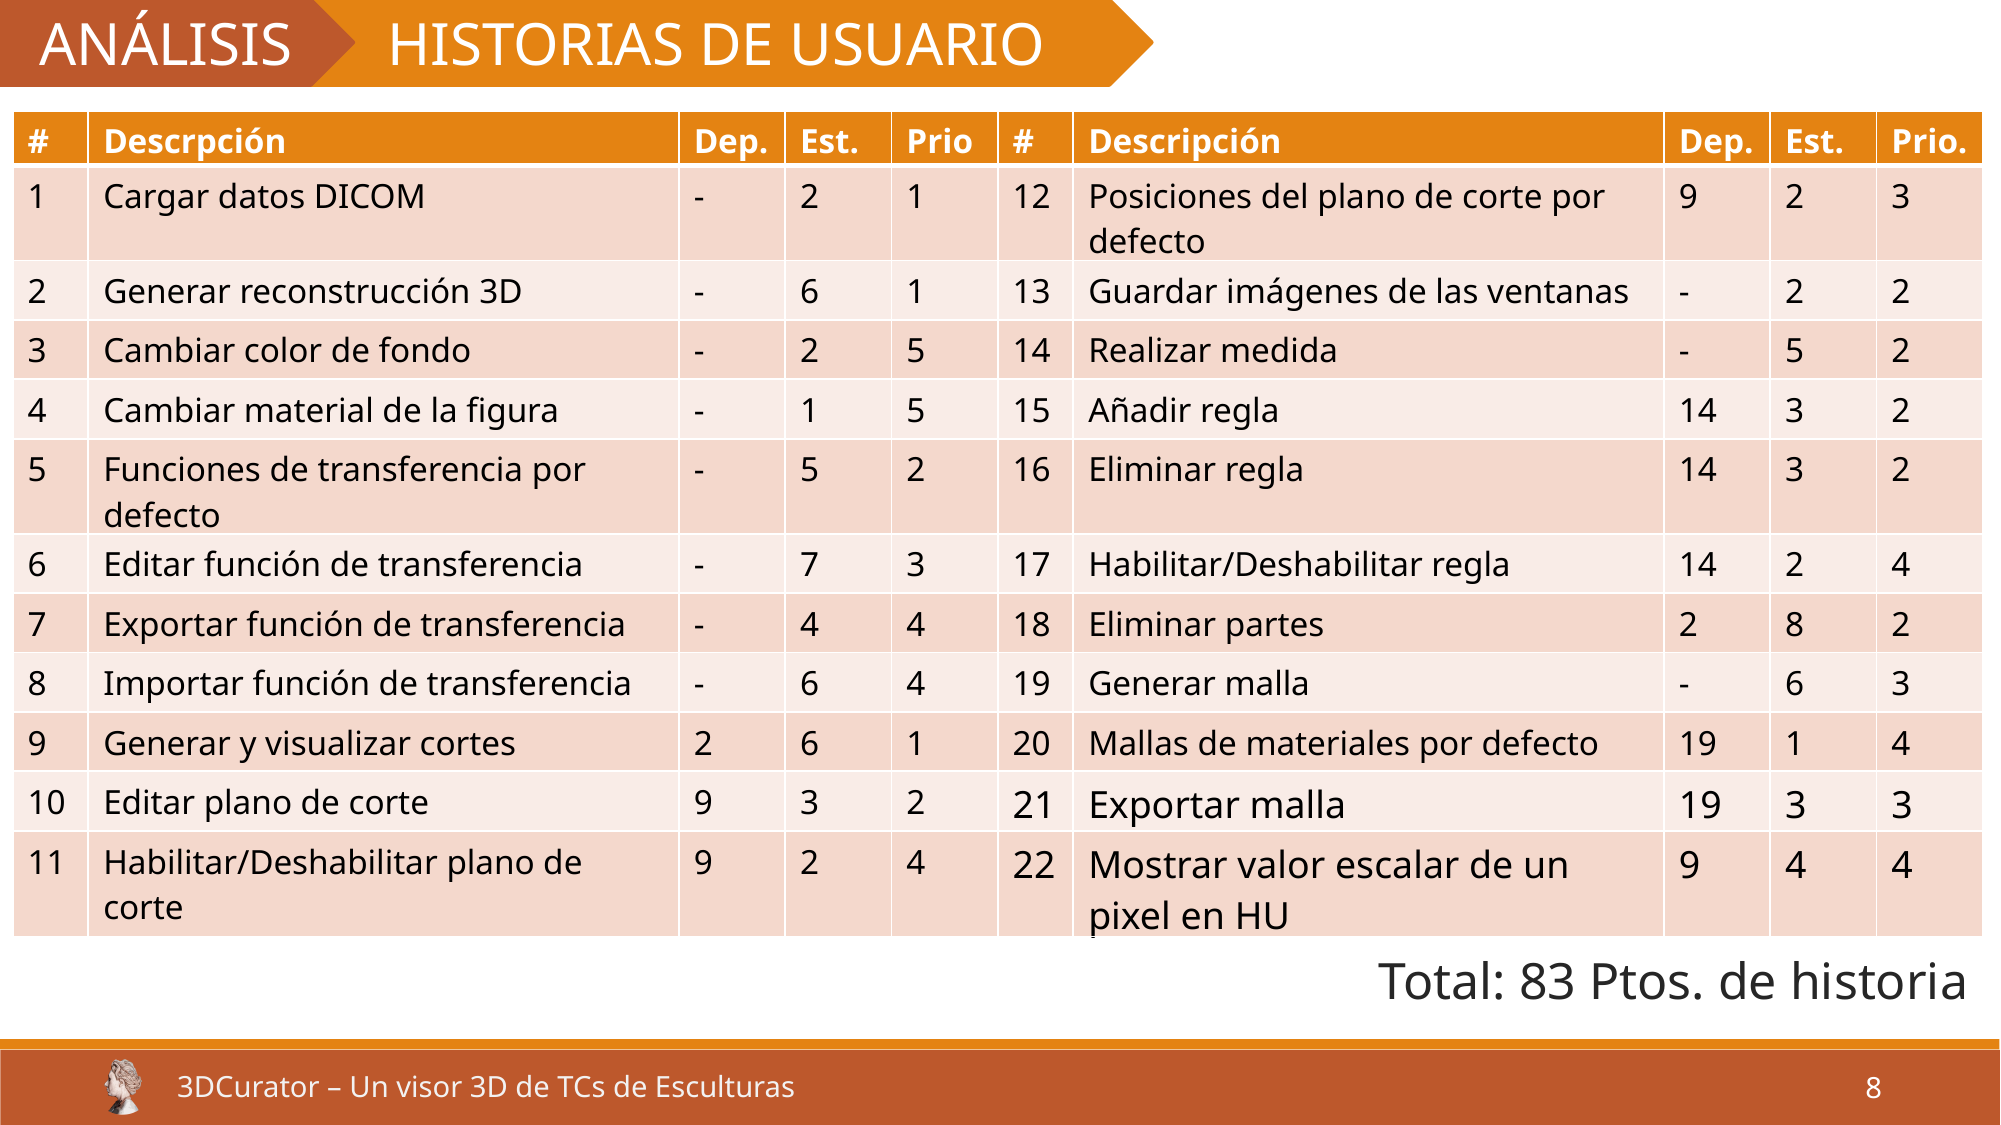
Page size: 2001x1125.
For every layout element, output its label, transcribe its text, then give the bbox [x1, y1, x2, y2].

table_cell 15 [999, 380, 1072, 438]
table_cell - [680, 261, 784, 319]
text_box ANÁLISIS [0, 0, 356, 87]
table_cell 2 [1771, 535, 1876, 592]
table_cell 9 [680, 832, 784, 936]
table_cell 3 [1877, 772, 1982, 830]
table_cell 4 [892, 594, 997, 652]
table_cell 9 [1665, 168, 1769, 260]
table_cell Editar función de transferencia [89, 535, 678, 592]
table_header Descripción [1074, 112, 1663, 163]
table_cell 11 [14, 832, 87, 936]
table_header # [14, 112, 87, 163]
table_cell Generar y visualizar cortes [89, 713, 678, 770]
table_cell 5 [1771, 321, 1876, 378]
table_cell - [1665, 261, 1769, 319]
table_cell 3 [1877, 168, 1982, 260]
table_header Est. [786, 112, 891, 163]
table_cell 2 [1877, 380, 1982, 438]
table_cell - [1665, 321, 1769, 378]
table_cell Exportar función de transferencia [89, 594, 678, 652]
table_cell - [680, 440, 784, 533]
table_cell 4 [14, 380, 87, 438]
table_cell Habilitar/Deshabilitar plano de corte [89, 832, 678, 936]
text_box Total: 83 Ptos. de historia [12, 942, 1983, 1018]
table_cell 4 [1771, 832, 1876, 936]
table_cell Funciones de transferencia por defecto [89, 440, 678, 533]
table_cell 2 [1771, 168, 1876, 260]
table_cell 2 [892, 772, 997, 830]
table_cell 7 [786, 535, 891, 592]
table_cell 3 [1877, 653, 1982, 711]
table_cell Importar función de transferencia [89, 653, 678, 711]
table_cell Realizar medida [1074, 321, 1663, 378]
table_cell 3 [1771, 380, 1876, 438]
table_cell 5 [786, 440, 891, 533]
table_cell 5 [892, 380, 997, 438]
table_cell - [680, 380, 784, 438]
table_cell 7 [14, 594, 87, 652]
table_cell 3 [14, 321, 87, 378]
table_cell 4 [892, 653, 997, 711]
table_cell 1 [786, 380, 891, 438]
table_cell 4 [892, 832, 997, 936]
table_cell 6 [786, 261, 891, 319]
table_cell 2 [1877, 594, 1982, 652]
table_cell 20 [999, 713, 1072, 770]
table_cell 2 [1877, 321, 1982, 378]
table_cell 5 [14, 440, 87, 533]
table_cell 3 [786, 772, 891, 830]
table_cell - [680, 168, 784, 260]
table_header Prio. [1877, 112, 1982, 163]
table_cell 19 [1665, 713, 1769, 770]
table_header # [999, 112, 1072, 163]
table_cell Cambiar color de fondo [89, 321, 678, 378]
table_cell 2 [1877, 261, 1982, 319]
table_cell 19 [1665, 772, 1769, 830]
text_box 3DCurator – Un visor 3D de TCs de Esculturas [162, 1061, 984, 1111]
table_cell 8 [14, 653, 87, 711]
table_cell 10 [14, 772, 87, 830]
table_cell 6 [786, 653, 891, 711]
table_cell 6 [14, 535, 87, 592]
table_cell 9 [14, 713, 87, 770]
table_cell 2 [786, 321, 891, 378]
table_cell 9 [1665, 832, 1769, 936]
table_cell 19 [999, 653, 1072, 711]
table_cell 21 [999, 772, 1072, 830]
table_cell 2 [786, 832, 891, 936]
table_cell Mostrar valor escalar de un pixel en HU [1074, 832, 1663, 936]
table_cell Exportar malla [1074, 772, 1663, 830]
table_cell 6 [1771, 653, 1876, 711]
table_cell 13 [999, 261, 1072, 319]
table_cell - [680, 653, 784, 711]
table_cell 17 [999, 535, 1072, 592]
table_cell - [680, 535, 784, 592]
table_cell 22 [999, 832, 1072, 936]
table_header Dep. [1665, 112, 1769, 163]
table_cell 14 [1665, 380, 1769, 438]
table_cell 1 [892, 168, 997, 260]
table_cell 2 [1771, 261, 1876, 319]
table_cell 2 [14, 261, 87, 319]
table_cell 18 [999, 594, 1072, 652]
table_header Dep. [680, 112, 784, 163]
table_cell 14 [999, 321, 1072, 378]
table_cell 2 [892, 440, 997, 533]
table_cell Cargar datos DICOM [89, 168, 678, 260]
table_cell 14 [1665, 440, 1769, 533]
table_cell 1 [892, 261, 997, 319]
table_cell Generar malla [1074, 653, 1663, 711]
table_cell Guardar imágenes de las ventanas [1074, 261, 1663, 319]
table_cell Editar plano de corte [89, 772, 678, 830]
table_cell 1 [892, 713, 997, 770]
text_box HISTORIAS DE USUARIO [313, 0, 1154, 87]
table_cell 5 [892, 321, 997, 378]
table_cell Posiciones del plano de corte por defecto [1074, 168, 1663, 260]
table_cell 2 [1665, 594, 1769, 652]
table_cell 16 [999, 440, 1072, 533]
table_cell 12 [999, 168, 1072, 260]
picture [94, 1059, 151, 1115]
table_cell Añadir regla [1074, 380, 1663, 438]
table_cell Habilitar/Deshabilitar regla [1074, 535, 1663, 592]
table_cell 2 [1877, 440, 1982, 533]
table_header Est. [1771, 112, 1876, 163]
table_cell Mallas de materiales por defecto [1074, 713, 1663, 770]
table_cell Eliminar partes [1074, 594, 1663, 652]
table_cell 1 [1771, 713, 1876, 770]
table_header Descrpción [89, 112, 678, 163]
table_cell 3 [892, 535, 997, 592]
text_box 8 [1681, 1059, 1898, 1120]
table_cell Cambiar material de la figura [89, 380, 678, 438]
table_cell - [680, 321, 784, 378]
table_cell 1 [14, 168, 87, 260]
table_cell - [1665, 653, 1769, 711]
table_cell Eliminar regla [1074, 440, 1663, 533]
table_cell Generar reconstrucción 3D [89, 261, 678, 319]
table_cell 2 [680, 713, 784, 770]
table_cell 4 [1877, 713, 1982, 770]
table_cell 4 [786, 594, 891, 652]
table_cell 4 [1877, 832, 1982, 936]
table_cell 2 [786, 168, 891, 260]
table_cell - [680, 594, 784, 652]
table_cell 4 [1877, 535, 1982, 592]
table_cell 8 [1771, 594, 1876, 652]
table_header Prio [892, 112, 997, 163]
table_cell 3 [1771, 772, 1876, 830]
table_cell 14 [1665, 535, 1769, 592]
table_cell 6 [786, 713, 891, 770]
table_cell 9 [680, 772, 784, 830]
table_cell 3 [1771, 440, 1876, 533]
